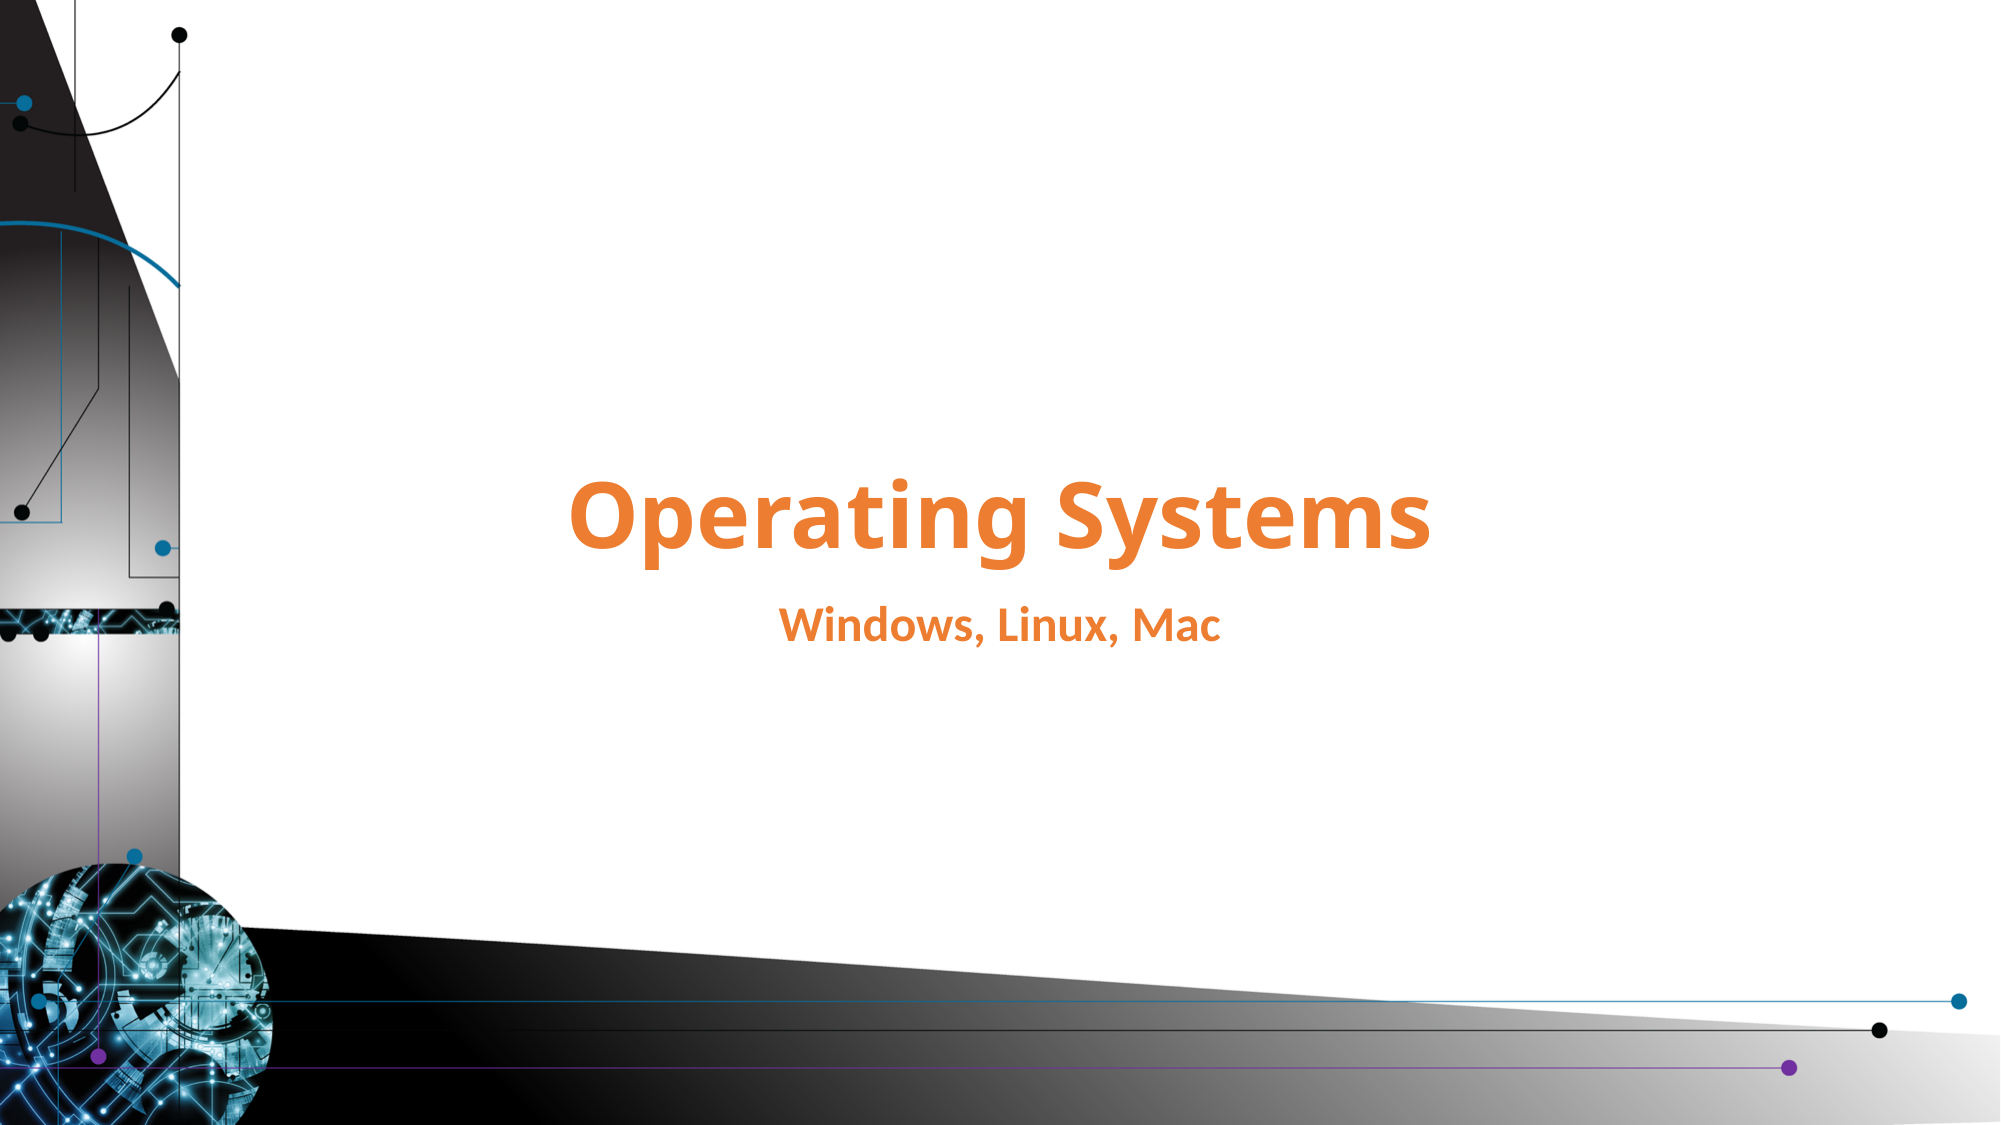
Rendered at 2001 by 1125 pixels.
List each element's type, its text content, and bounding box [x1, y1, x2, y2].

subtitle Windows, Linux, Mac [249, 590, 1750, 863]
title Operating Systems [249, 184, 1750, 576]
picture [0, 0, 2001, 1125]
